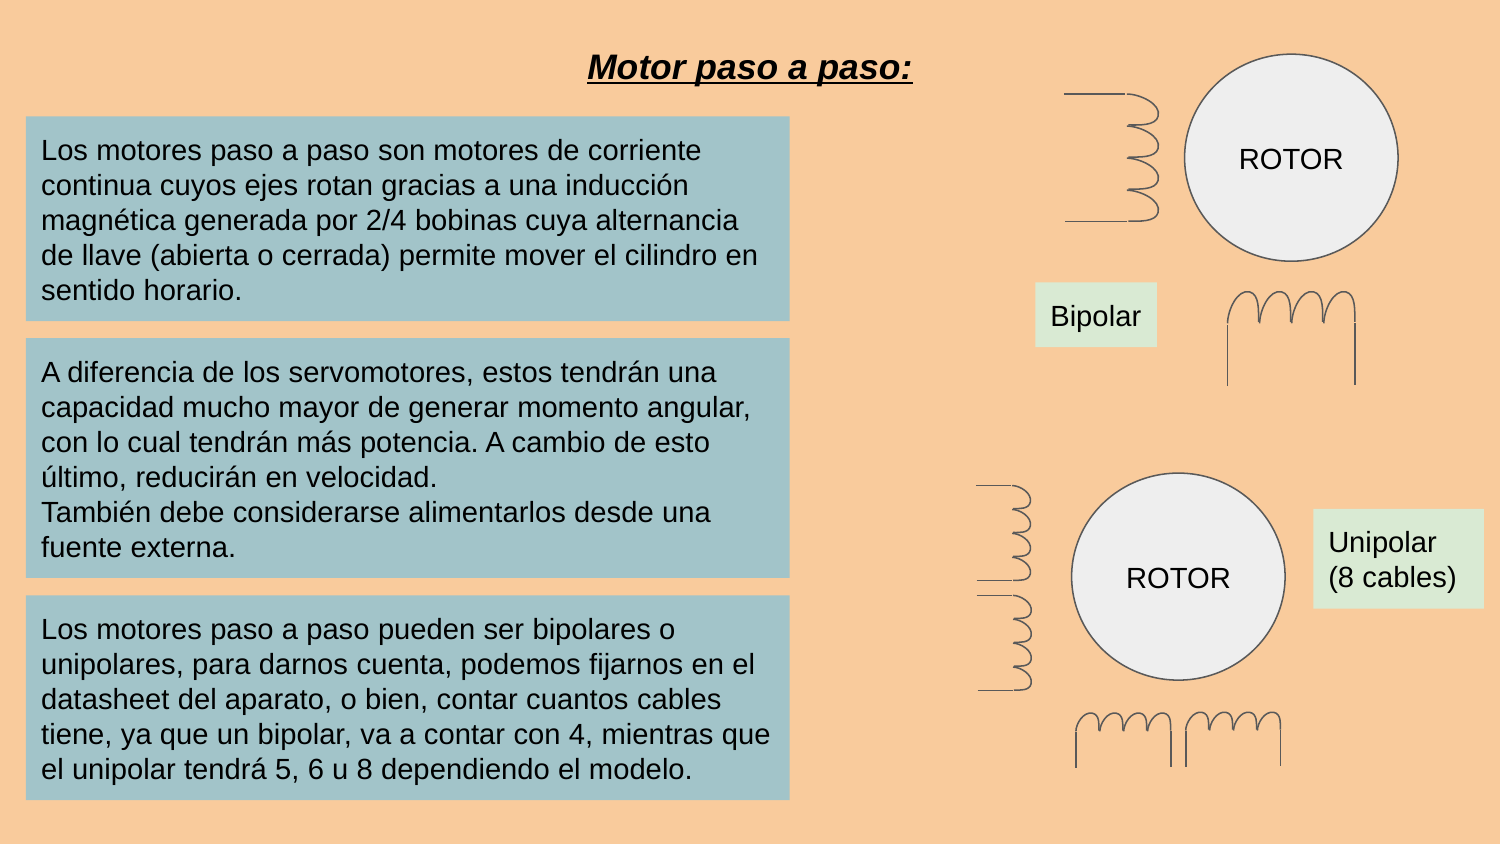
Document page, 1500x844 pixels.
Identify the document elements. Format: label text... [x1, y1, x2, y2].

text_box ROTOR [1184, 54, 1399, 262]
text_box [1147, 713, 1171, 732]
text_box ROTOR [1071, 473, 1286, 681]
text_box [1185, 712, 1209, 731]
text_box [1259, 291, 1291, 324]
text_box Bipolar [1035, 282, 1157, 348]
text_box [1126, 94, 1159, 125]
text_box [1126, 158, 1159, 190]
text_box [1013, 667, 1032, 691]
text_box [1013, 619, 1032, 643]
text_box Unipolar (8 cables) [1313, 508, 1484, 609]
text_box Los motores paso a paso pueden ser bipolares o unipolares, para darnos cuenta, podemos fijarnos en el datasheet del aparato, o bien, contar cuantos cables tiene, ya que un bipolar, va a contar con 4, mientras que el unipolar tendrá 5, 6 u 8 dependiendo el modelo. [25, 595, 790, 801]
text_box [1257, 712, 1281, 731]
text_box [1233, 712, 1257, 731]
text_box [1075, 713, 1099, 732]
text_box [1123, 713, 1147, 732]
text_box [1012, 485, 1031, 509]
text_box Los motores paso a paso son motores de corriente continua cuyos ejes rotan gracias a una inducción magnética generada por 2/4 bobinas cuya alternancia de llave (abierta o cerrada) permite mover el cilindro en sentido horario. [25, 116, 790, 322]
text_box [1013, 595, 1032, 619]
text_box [1013, 643, 1032, 667]
text_box [1291, 291, 1323, 324]
text_box [1227, 291, 1259, 324]
text_box [1323, 291, 1355, 324]
text_box [1012, 533, 1031, 557]
text_box Motor paso a paso: [563, 29, 936, 102]
text_box [1209, 712, 1233, 731]
text_box [1099, 713, 1123, 732]
text_box [1126, 126, 1159, 158]
text_box [1012, 509, 1031, 533]
text_box [1126, 190, 1159, 222]
text_box A diferencia de los servomotores, estos tendrán una capacidad mucho mayor de generar momento angular, con lo cual tendrán más potencia. A cambio de esto último, reducirán en velocidad. También debe considerarse alimentarlos desde una fuente externa. [25, 338, 790, 578]
text_box [1012, 557, 1031, 581]
